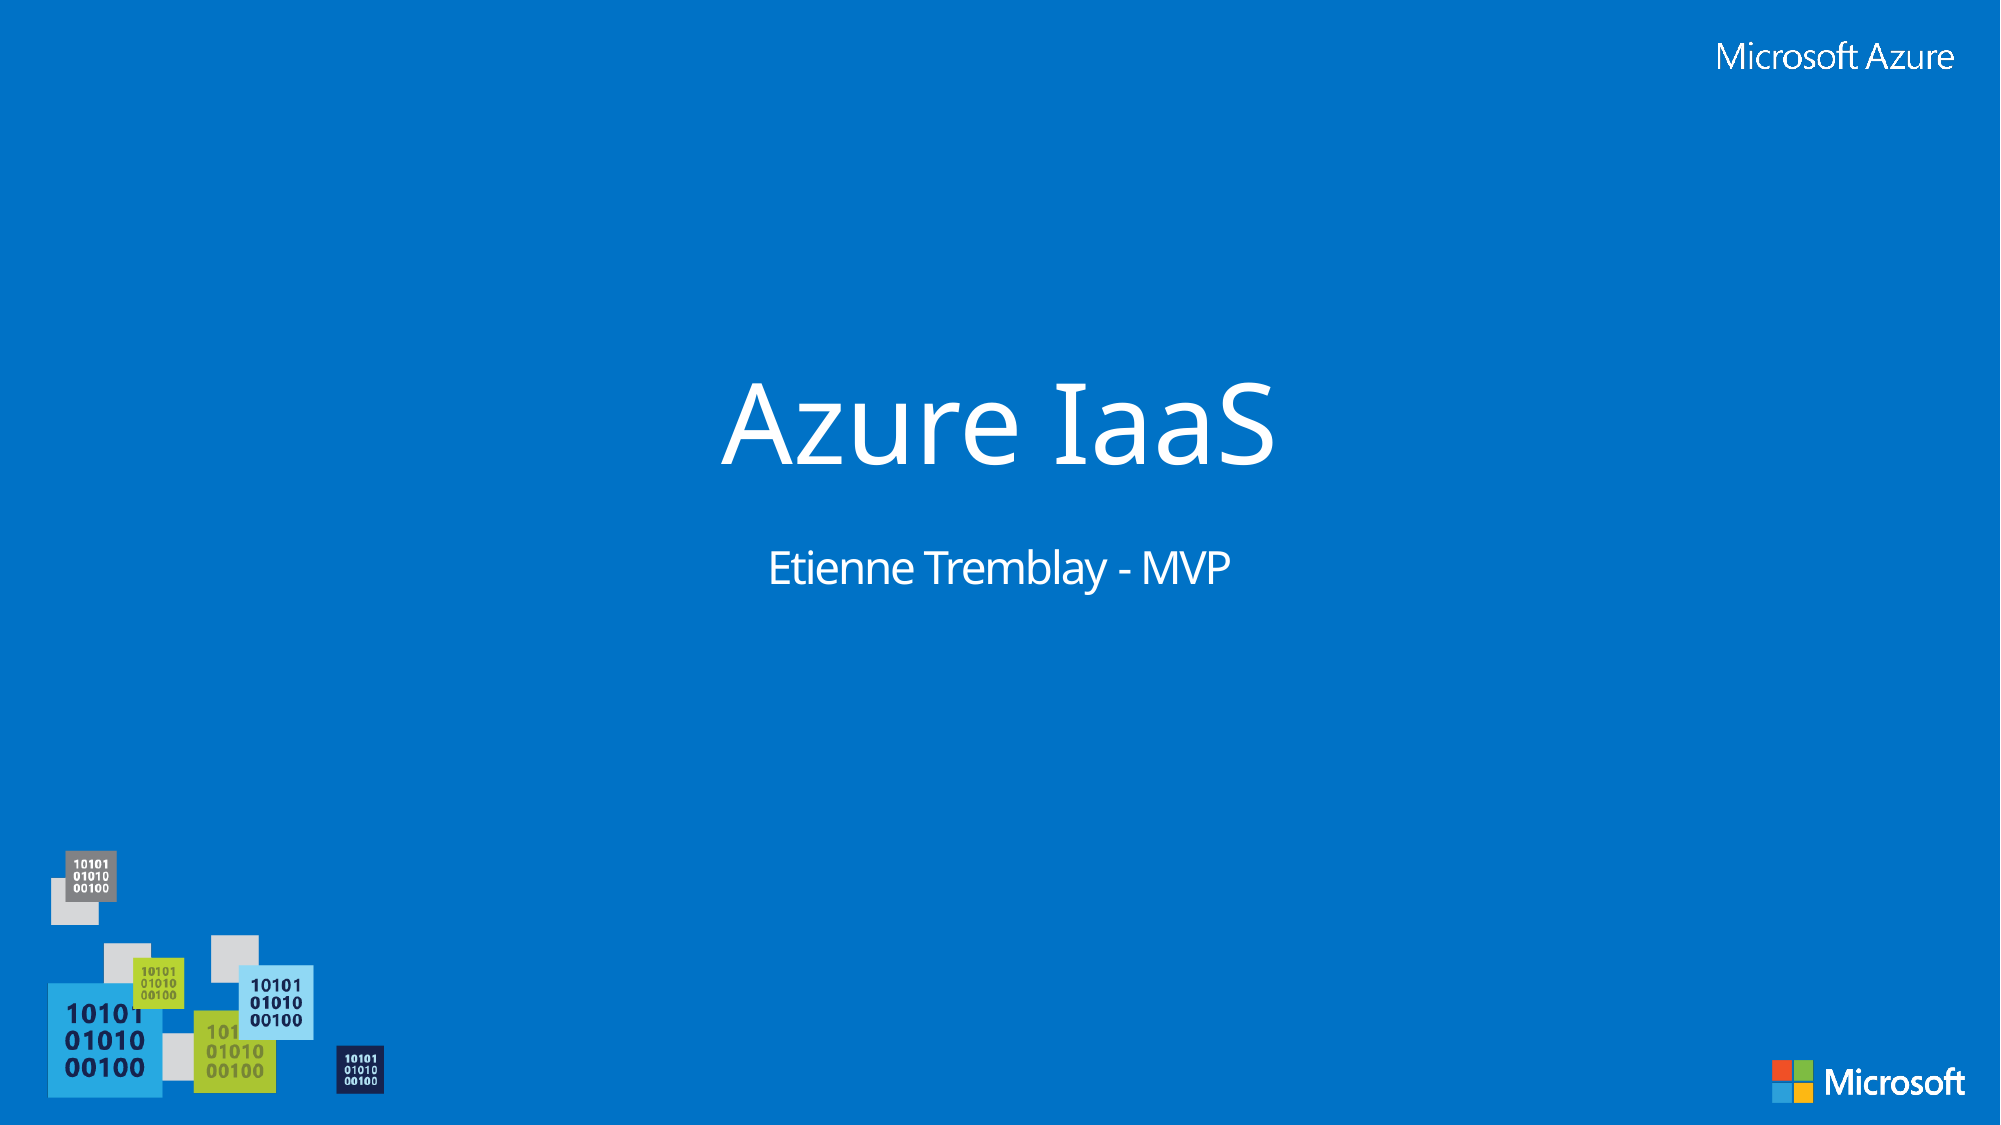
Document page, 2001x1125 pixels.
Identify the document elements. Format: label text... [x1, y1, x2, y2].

picture [1772, 1060, 1965, 1103]
picture [17, 808, 463, 1125]
title Azure IaaS [0, 360, 2000, 537]
list Etienne Tremblay - MVP [0, 537, 2000, 700]
picture [1699, 24, 1972, 87]
